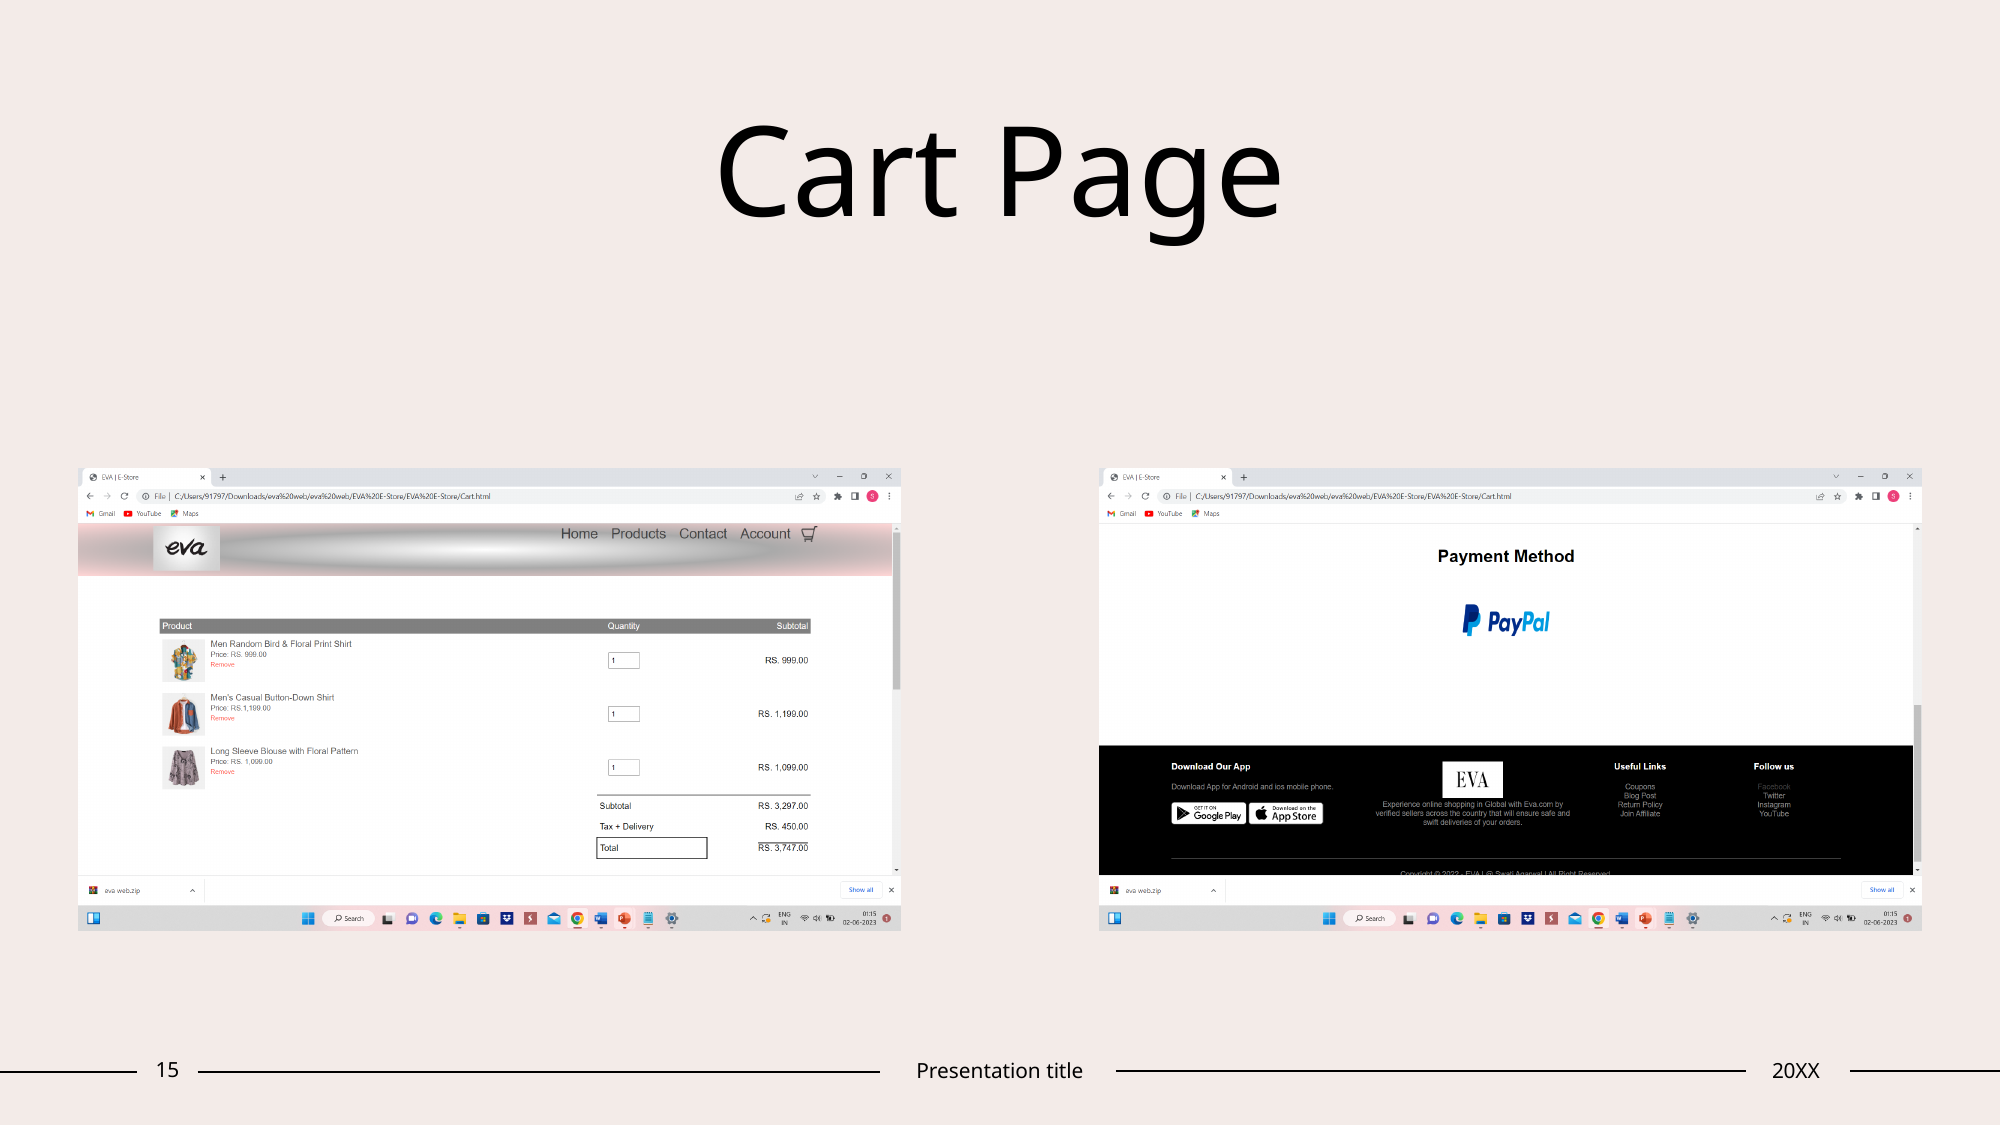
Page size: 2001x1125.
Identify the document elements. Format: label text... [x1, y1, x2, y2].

picture [1099, 468, 1922, 931]
title Cart Page [187, 83, 1813, 251]
footer Presentation title [879, 1050, 1120, 1091]
slide_number 15 [137, 1050, 198, 1091]
slide_number 20XX [1743, 1050, 1849, 1091]
picture [78, 468, 901, 931]
